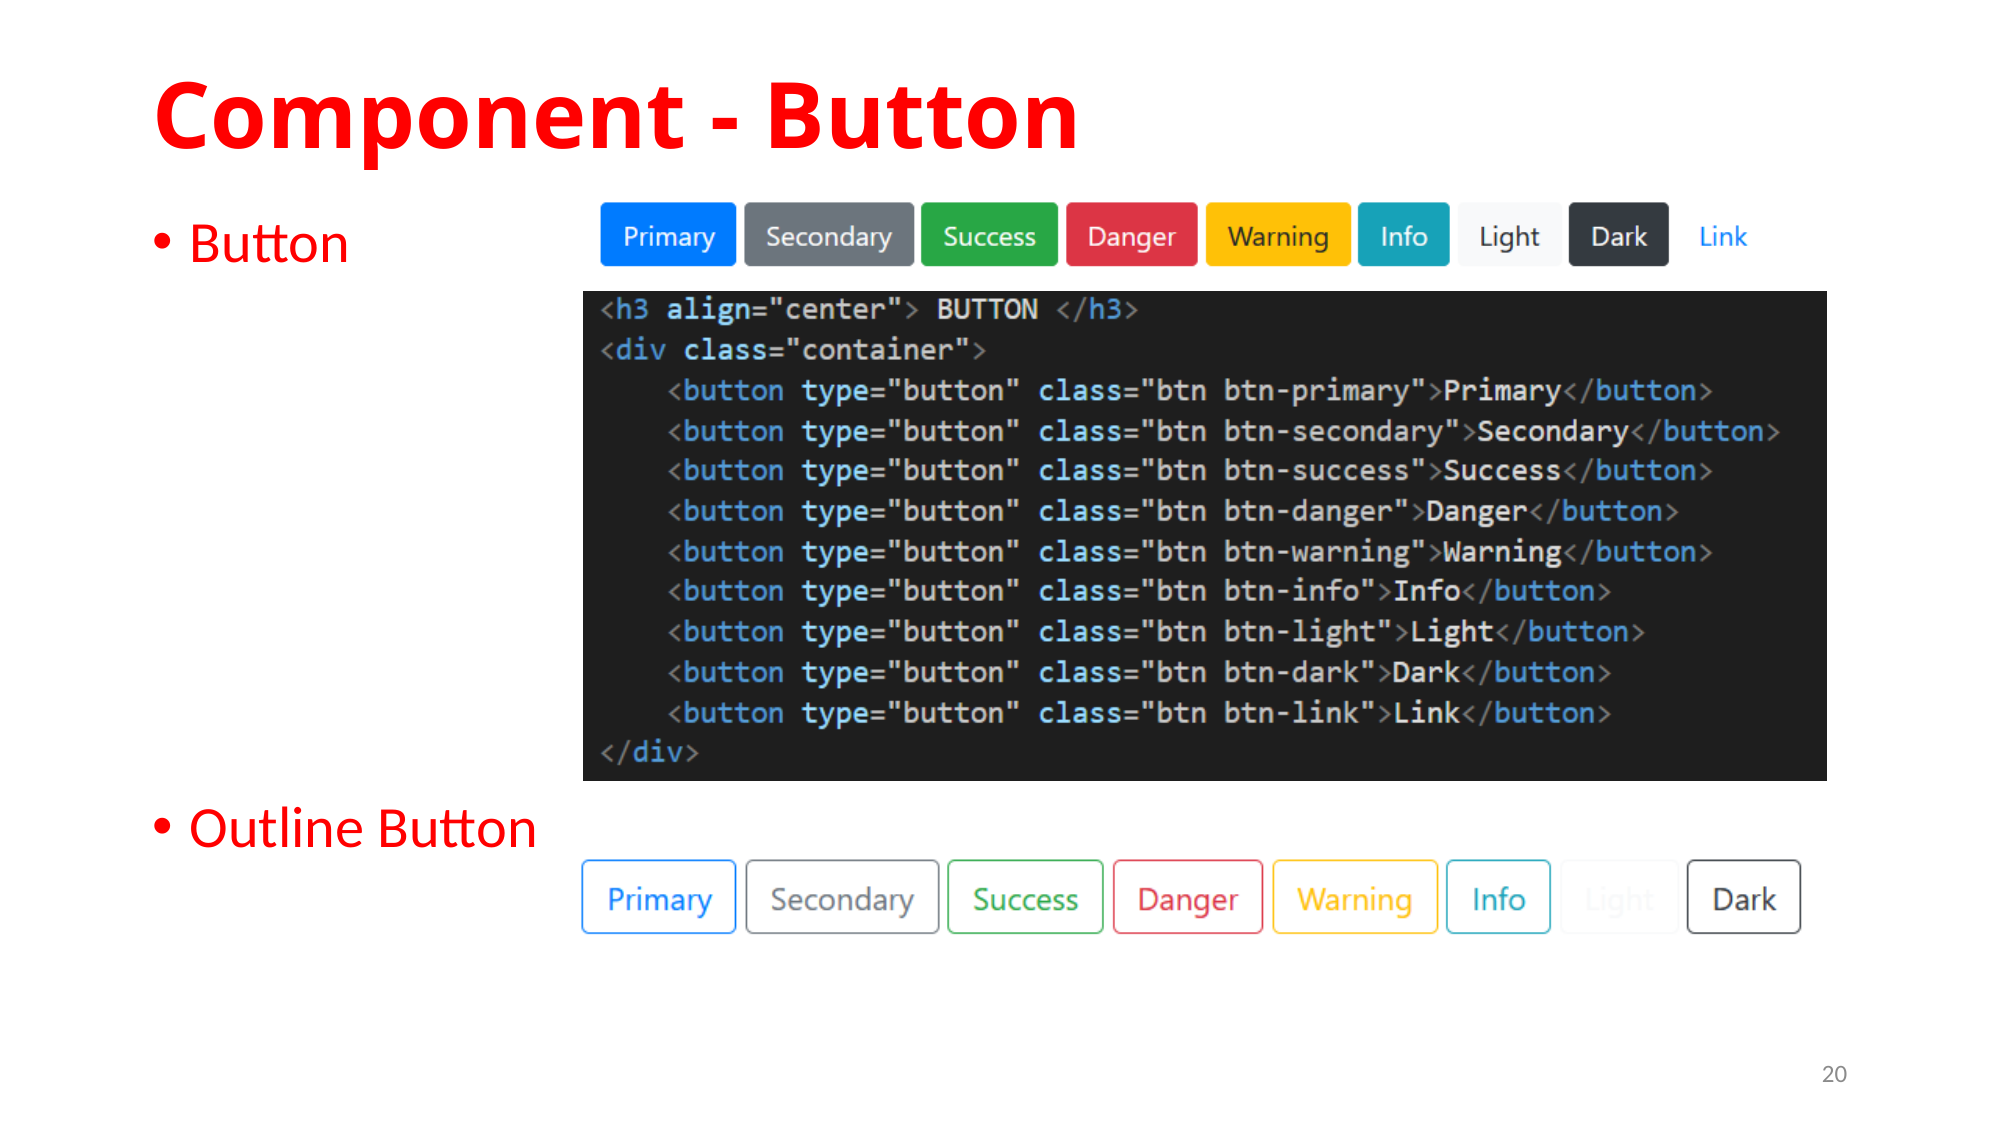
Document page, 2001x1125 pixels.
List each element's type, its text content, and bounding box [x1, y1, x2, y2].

title Component - Button [137, 9, 1863, 204]
picture [583, 291, 1827, 781]
picture [563, 844, 1817, 950]
list Button Outline Button [137, 204, 1910, 1125]
slide_number 20 [1412, 1042, 1863, 1103]
picture [583, 189, 1817, 288]
